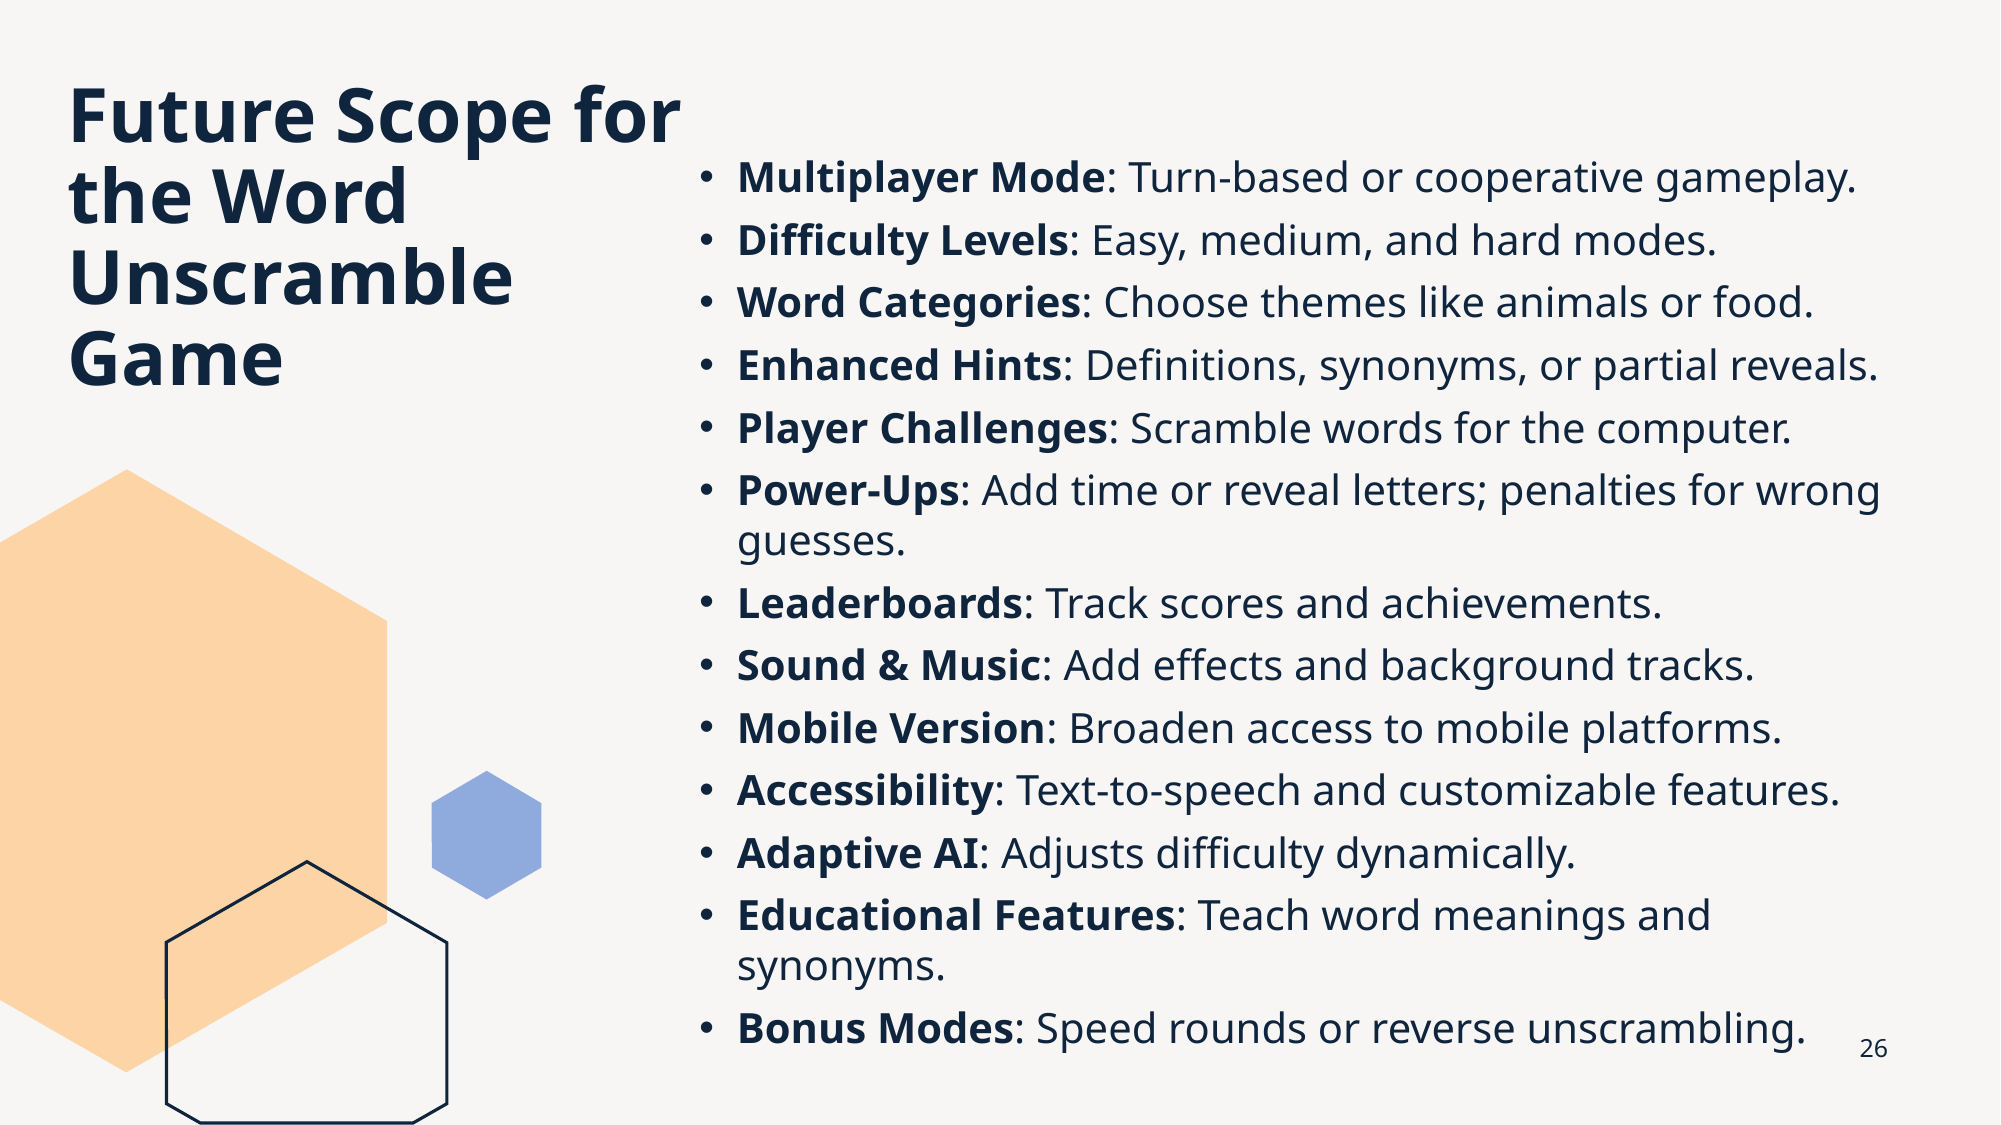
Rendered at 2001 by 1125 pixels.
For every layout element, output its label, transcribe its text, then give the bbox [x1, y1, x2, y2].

list Multiplayer Mode: Turn-based or cooperative gameplay. Difficulty Levels: Easy, medium, and hard modes. Word Categories: Choose themes like animals or food. Enhanced Hints: Definitions, synonyms, or partial reveals. Player Challenges: Scramble words for the computer. Power-Ups: Add time or reveal letters; penalties for wrong guesses. Leaderboards: Track scores and achievements. Sound & Music: Add effects and background tracks. Mobile Version: Broaden access to mobile platforms. Accessibility: Text-to-speech and customizable features. Adaptive AI: Adjusts difficulty dynamically. Educational Features: Teach word meanings and synonyms. Bonus Modes: Speed rounds or reverse unscrambling. [684, 143, 1947, 992]
title Future Scope for the Word Unscramble Game [52, 70, 708, 444]
slide_number 26 [1836, 1020, 1912, 1080]
